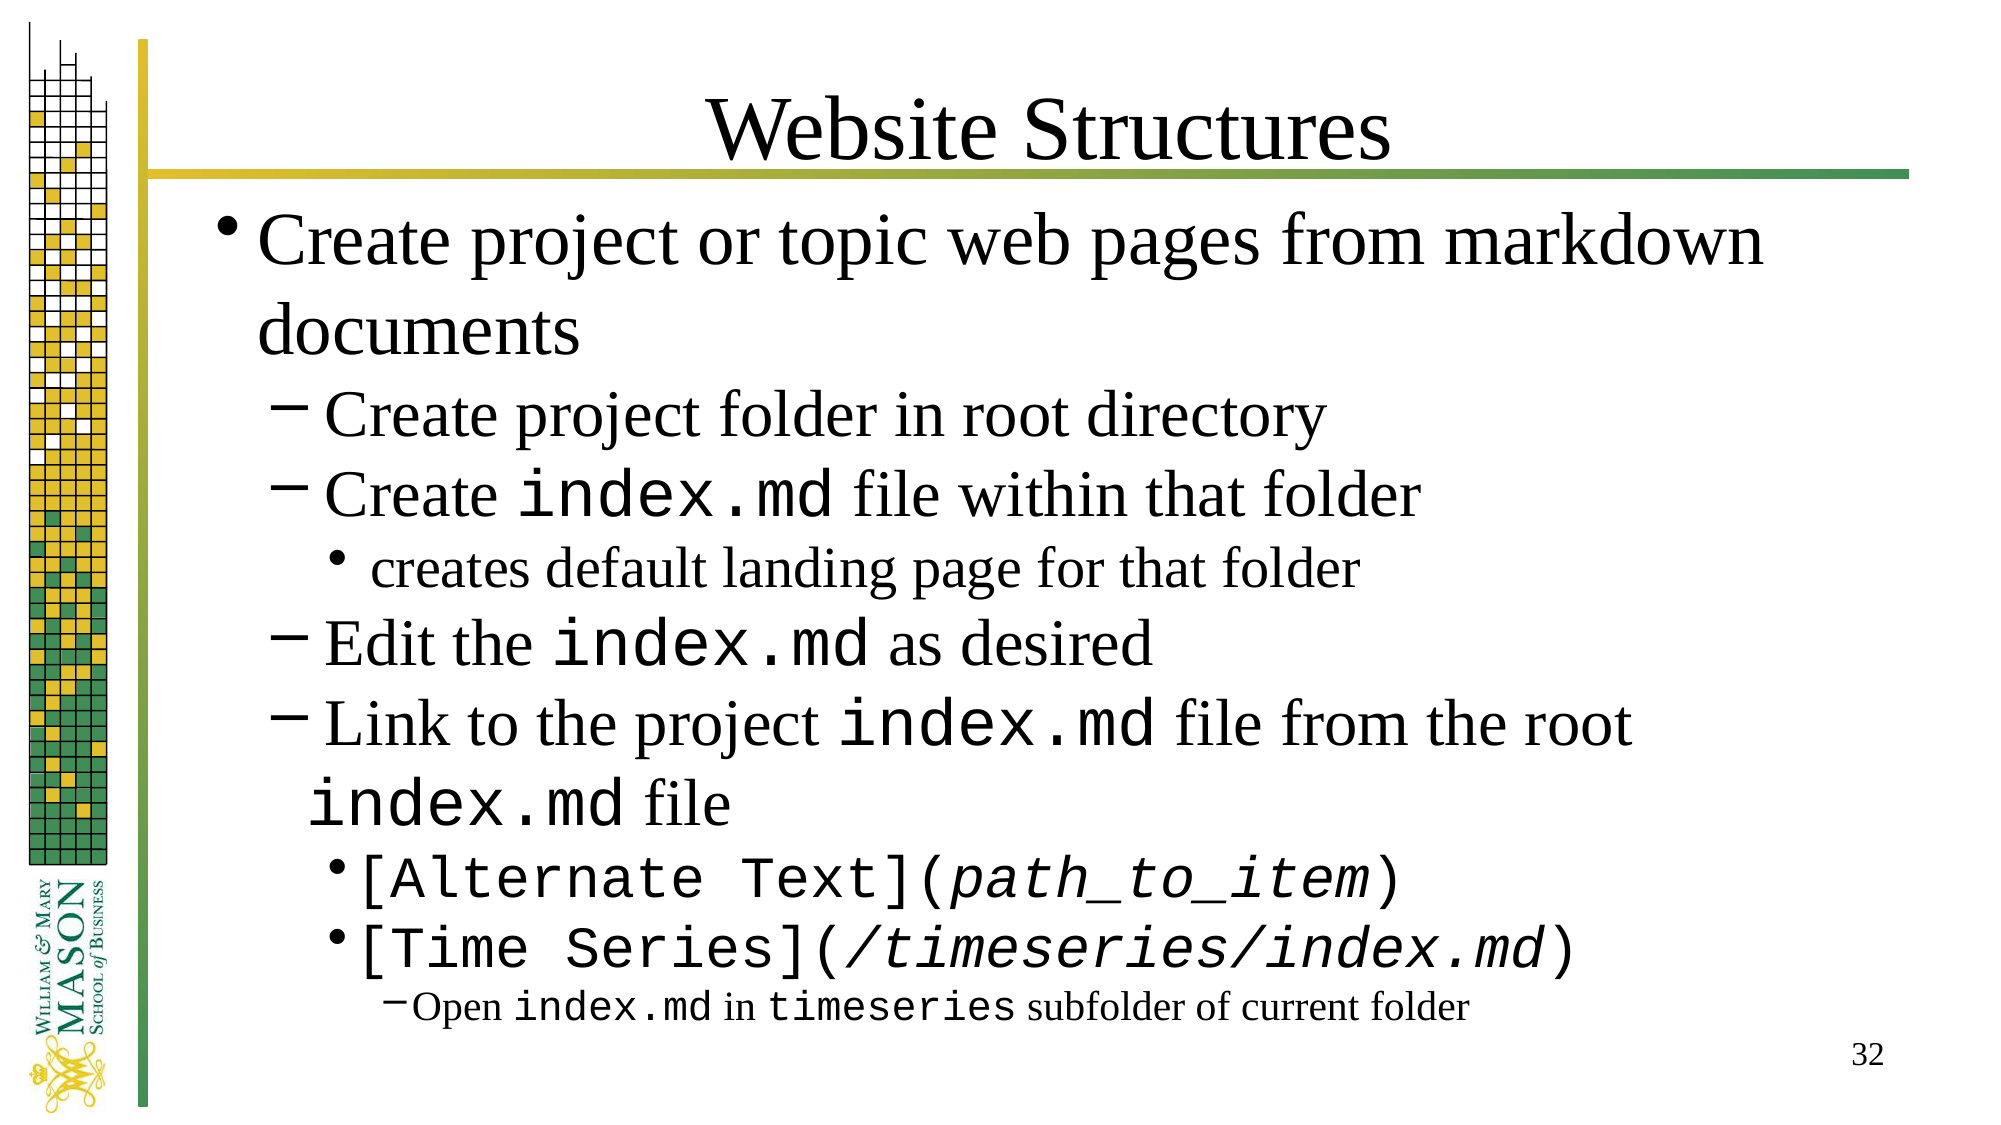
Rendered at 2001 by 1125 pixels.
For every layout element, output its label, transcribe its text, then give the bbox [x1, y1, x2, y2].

title Website Structures [200, 45, 1900, 181]
slide_number 32 [1398, 1024, 1901, 1103]
picture [29, 879, 107, 1113]
list Create project or topic web pages from markdown documents Create project folder in root directory Create index.md file within that folder creates default landing page for that folder Edit the index.md as desired Link to the project index.md file from the root index.md file [Alternate Text](path_to_item) [Time Series](/timeseries/index.md) Open index.md in timeseries subfolder of current folder [200, 181, 1900, 1005]
